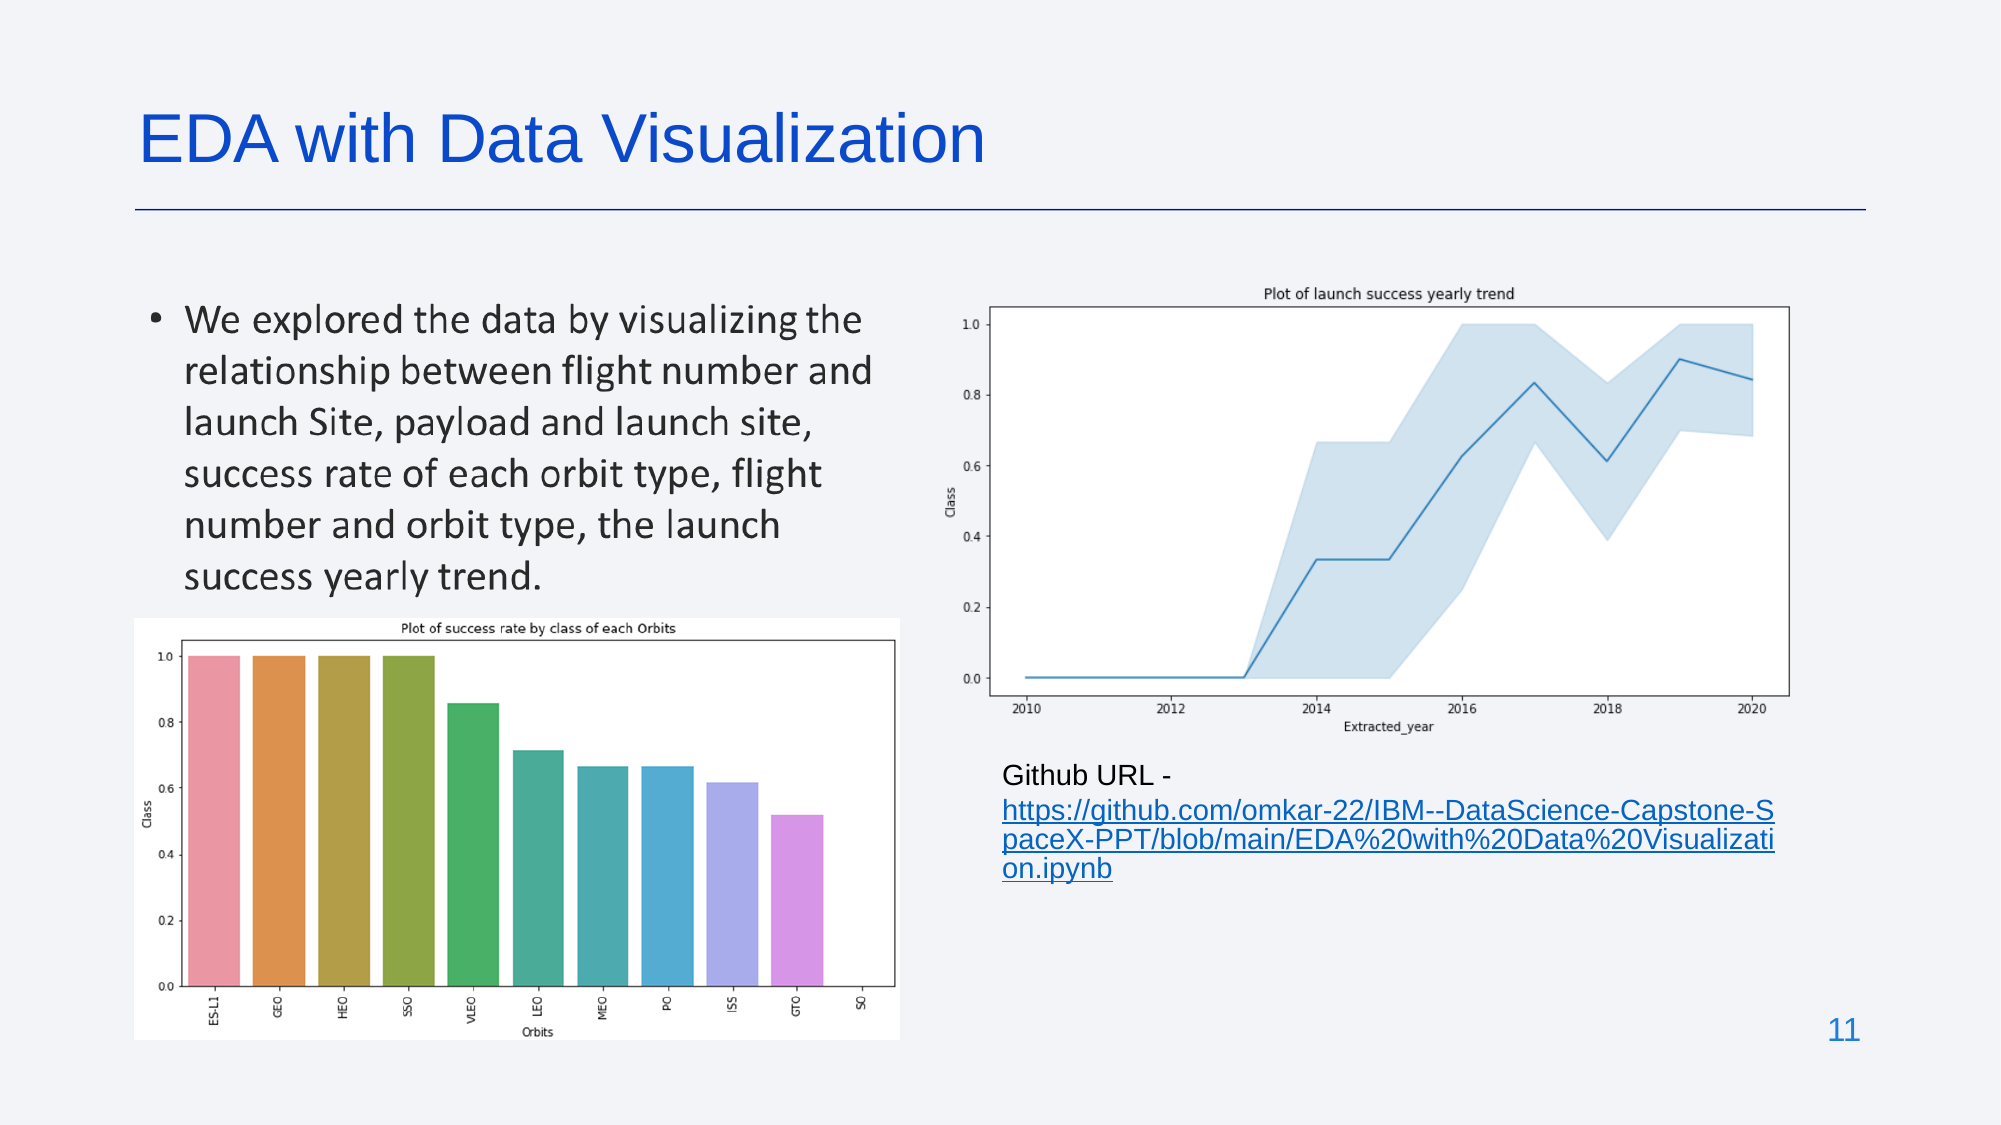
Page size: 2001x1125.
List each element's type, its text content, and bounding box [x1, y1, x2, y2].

slide_number ‹#› [1426, 995, 1877, 1061]
picture [0, 0, 2001, 1125]
text_box EDA with Data Visualization [123, 94, 1849, 185]
